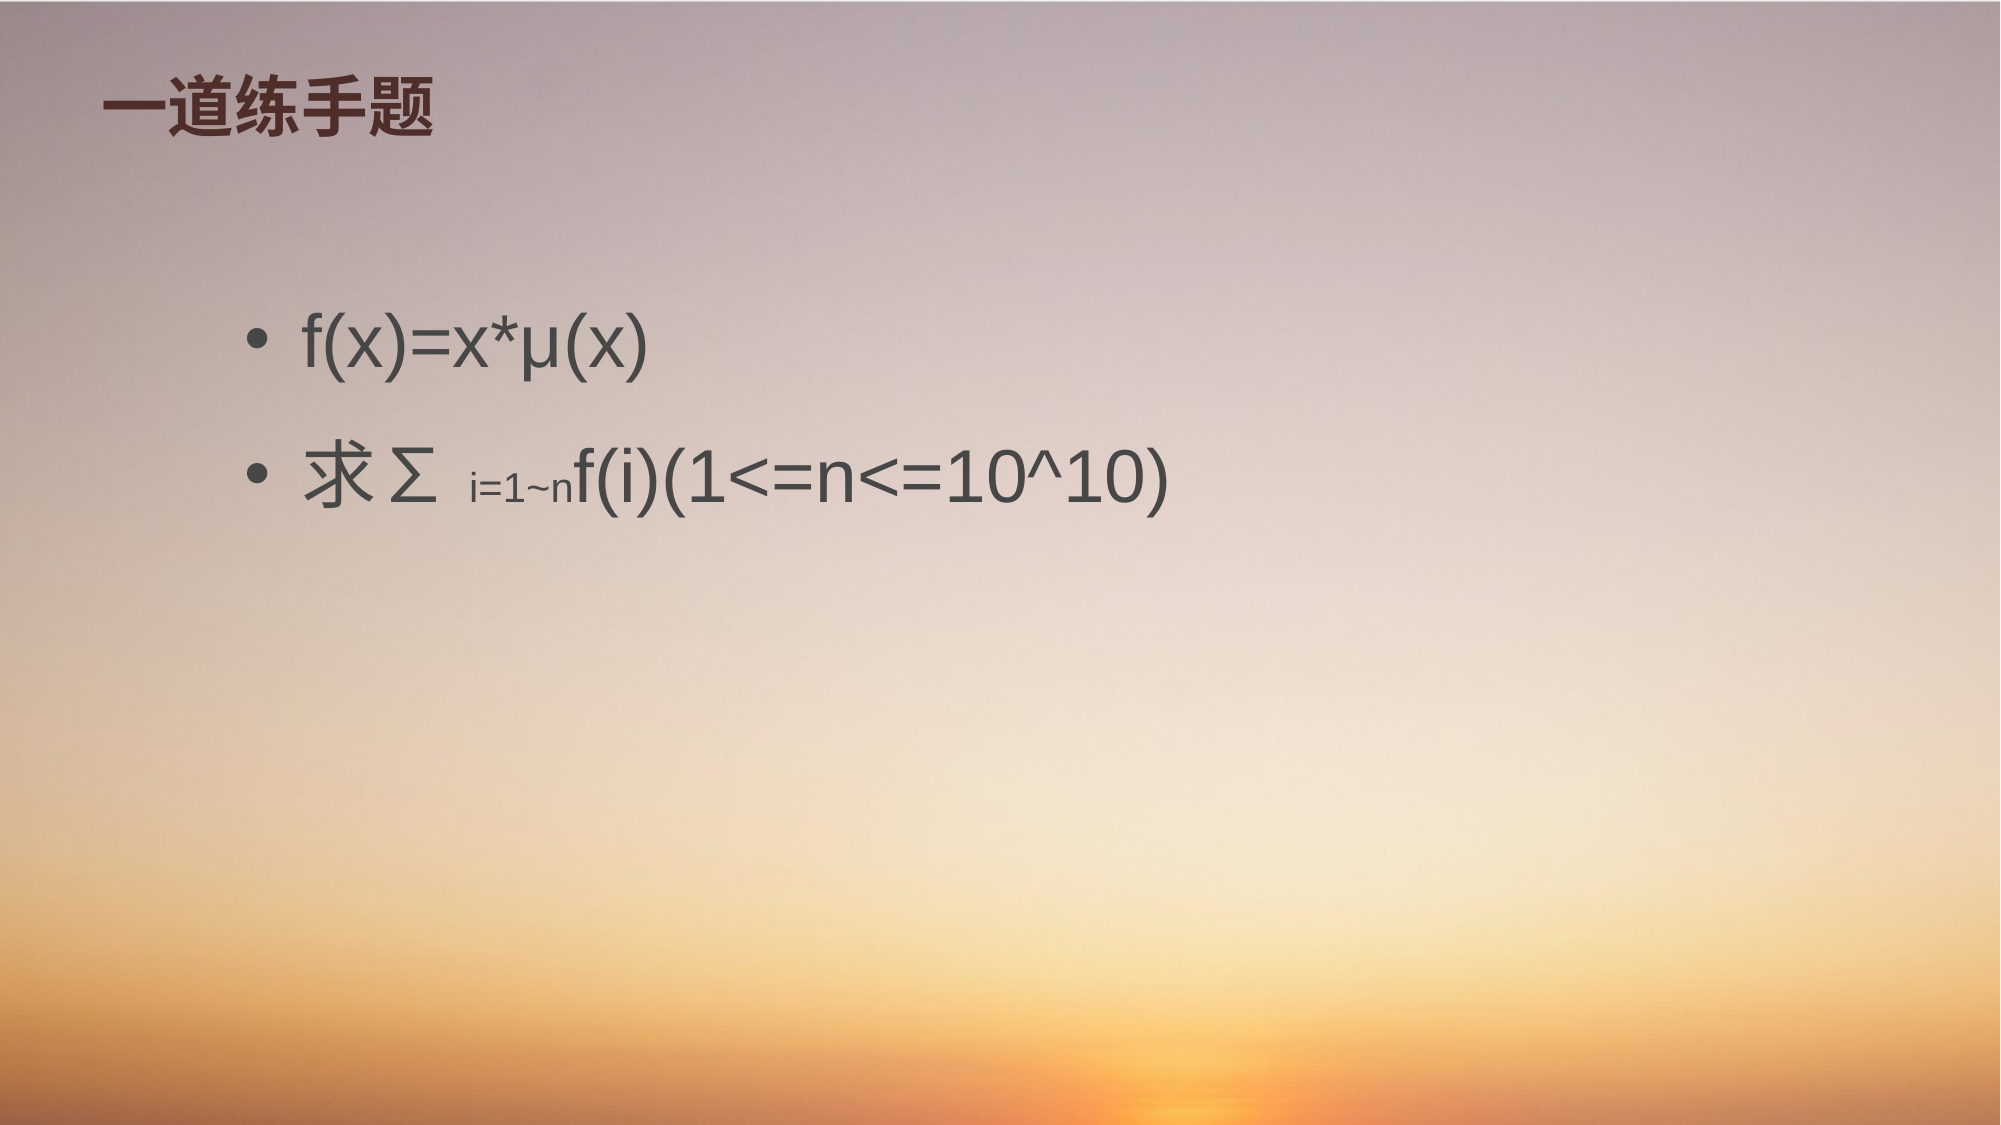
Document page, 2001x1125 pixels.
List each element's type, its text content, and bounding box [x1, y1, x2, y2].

picture [0, 0, 2001, 1125]
title 一道练手题 [86, 38, 1914, 154]
list f(x)=x*μ(x) 求∑i=1~nf(i)(1<=n<=10^10) [227, 240, 1914, 980]
